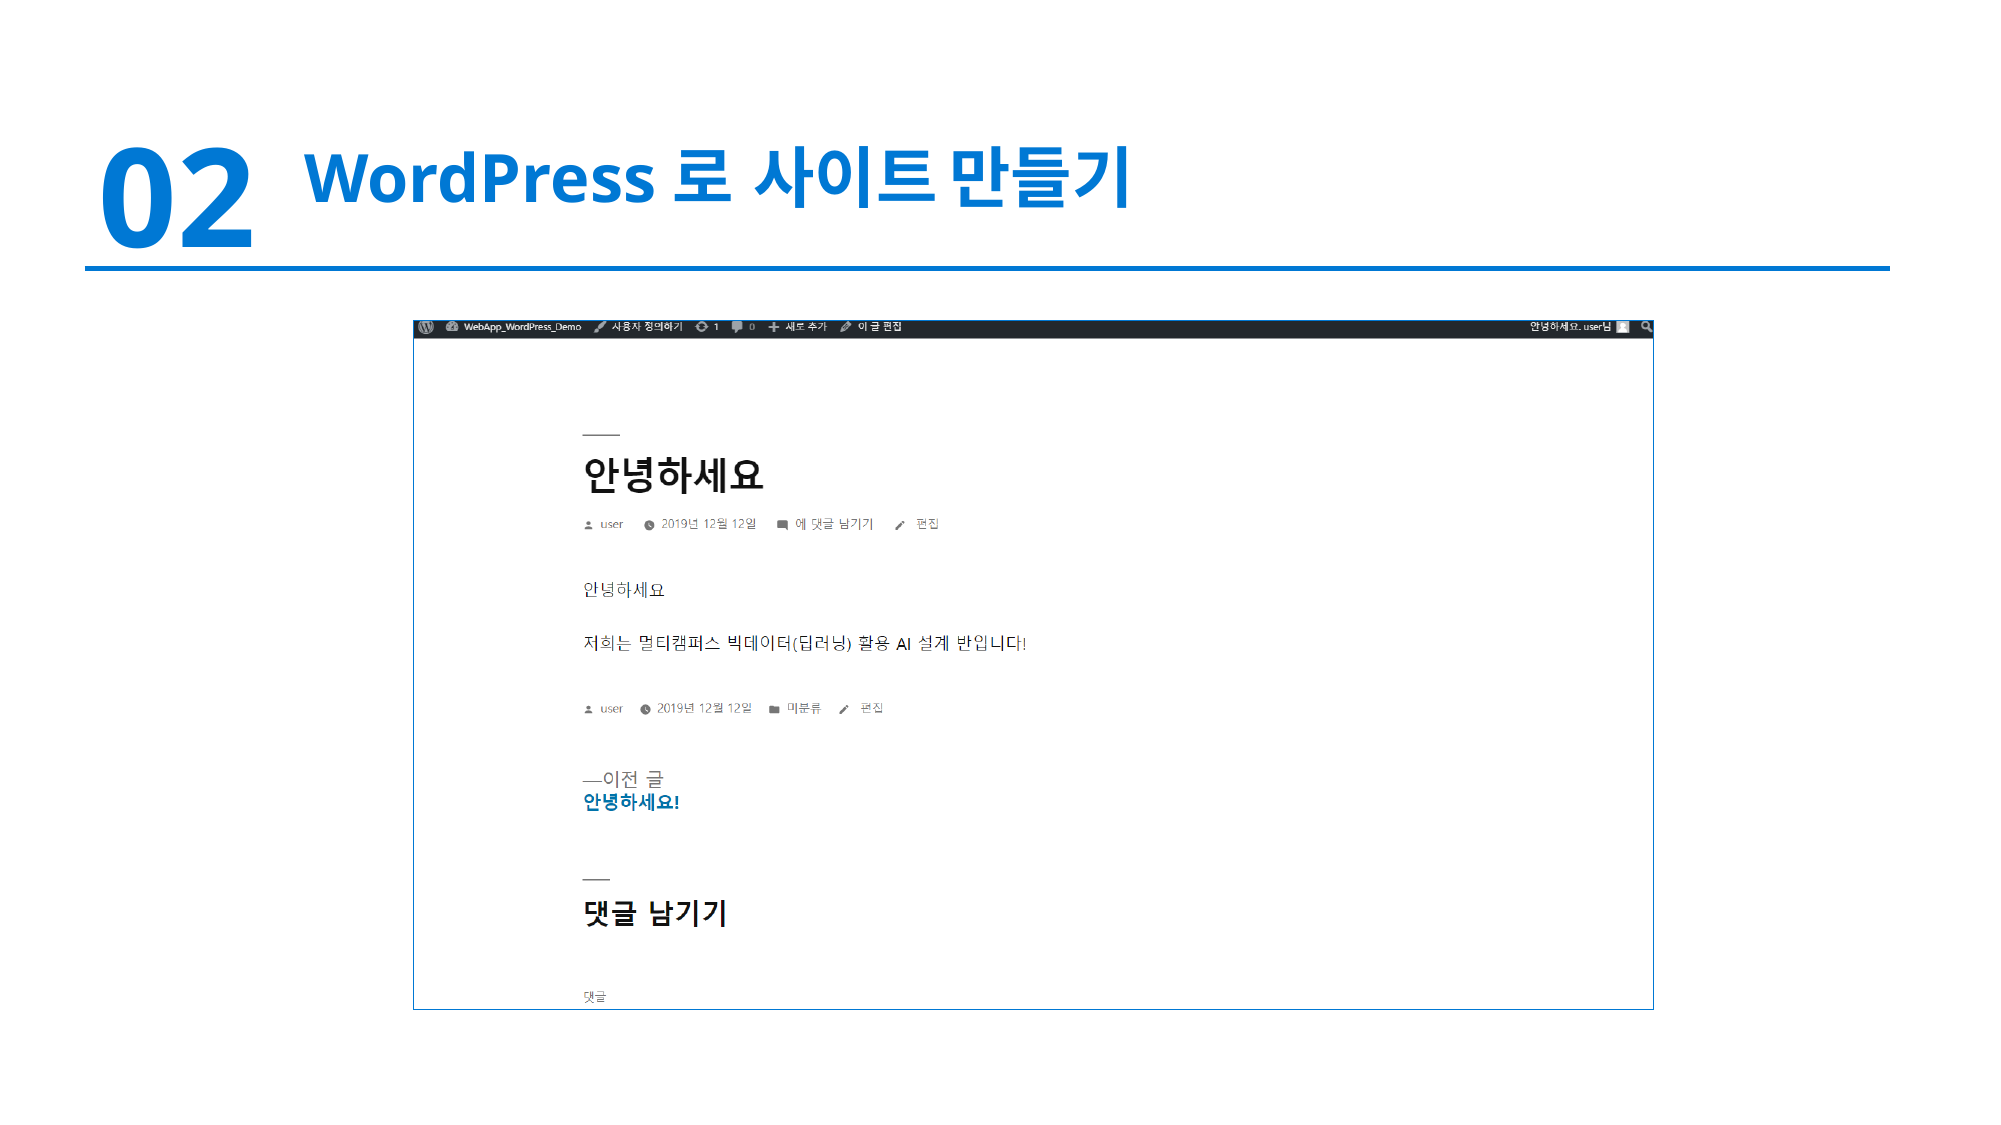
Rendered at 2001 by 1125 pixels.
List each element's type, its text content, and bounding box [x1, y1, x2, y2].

text_box WordPress로 사이트 만들기 [289, 128, 1149, 224]
text_box 02 [83, 102, 271, 282]
picture [413, 320, 1654, 1010]
